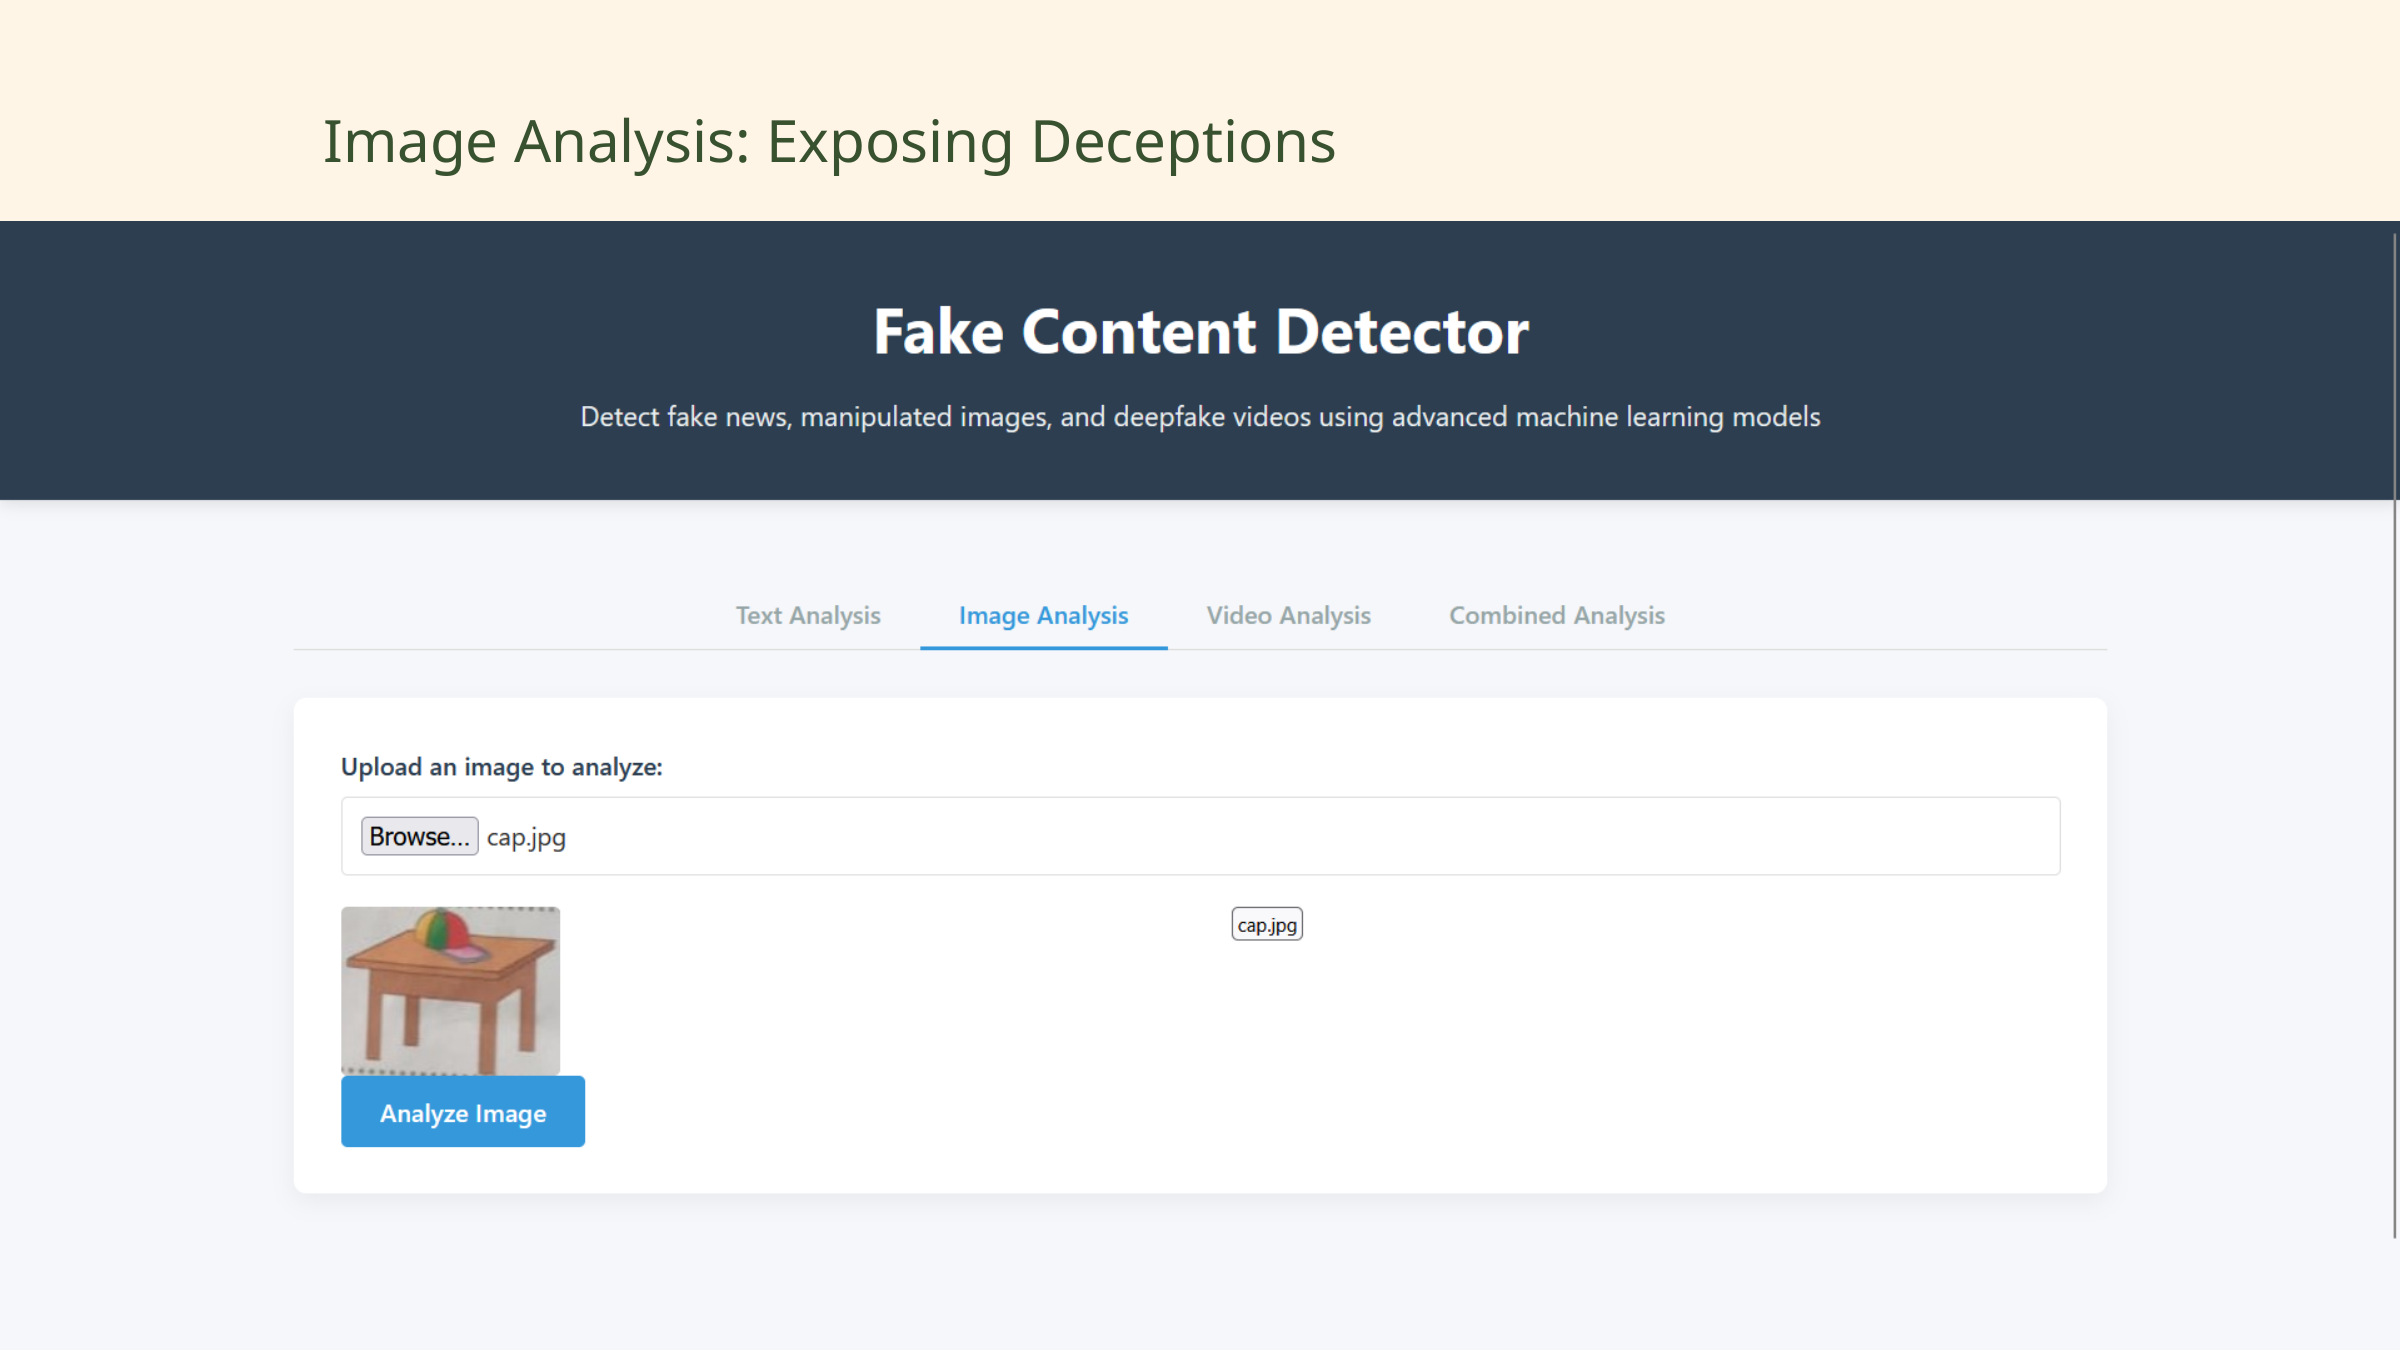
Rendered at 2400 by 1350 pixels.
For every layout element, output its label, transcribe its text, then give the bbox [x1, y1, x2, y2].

picture [0, 221, 2400, 1350]
text_box Image Analysis: Exposing Deceptions [308, 97, 1480, 182]
